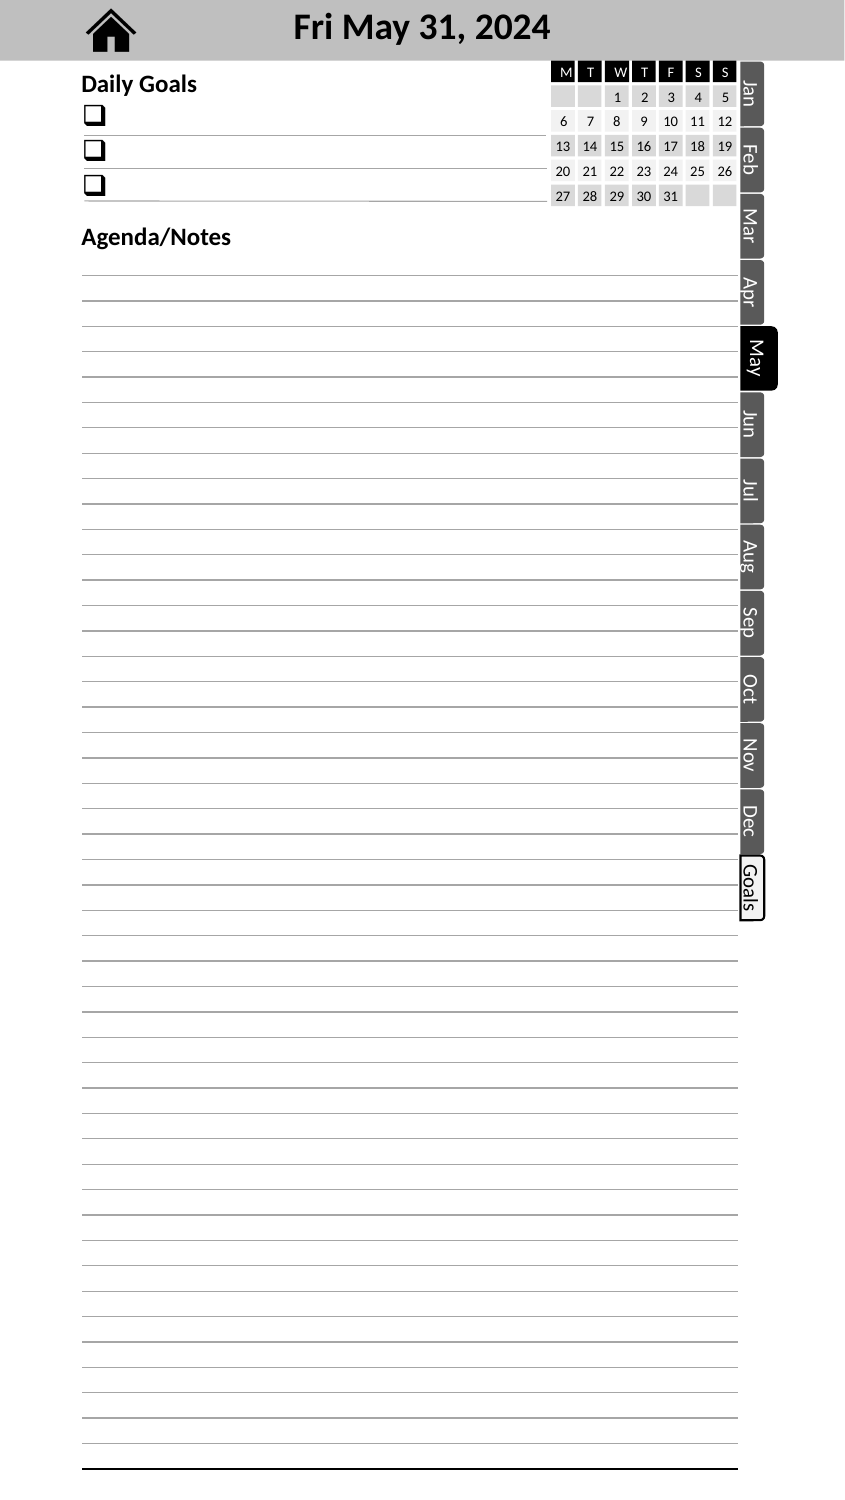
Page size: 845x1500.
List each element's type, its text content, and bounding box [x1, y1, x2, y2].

list Fri May 31, 2024 [190, 0, 655, 61]
picture [82, 1, 140, 59]
